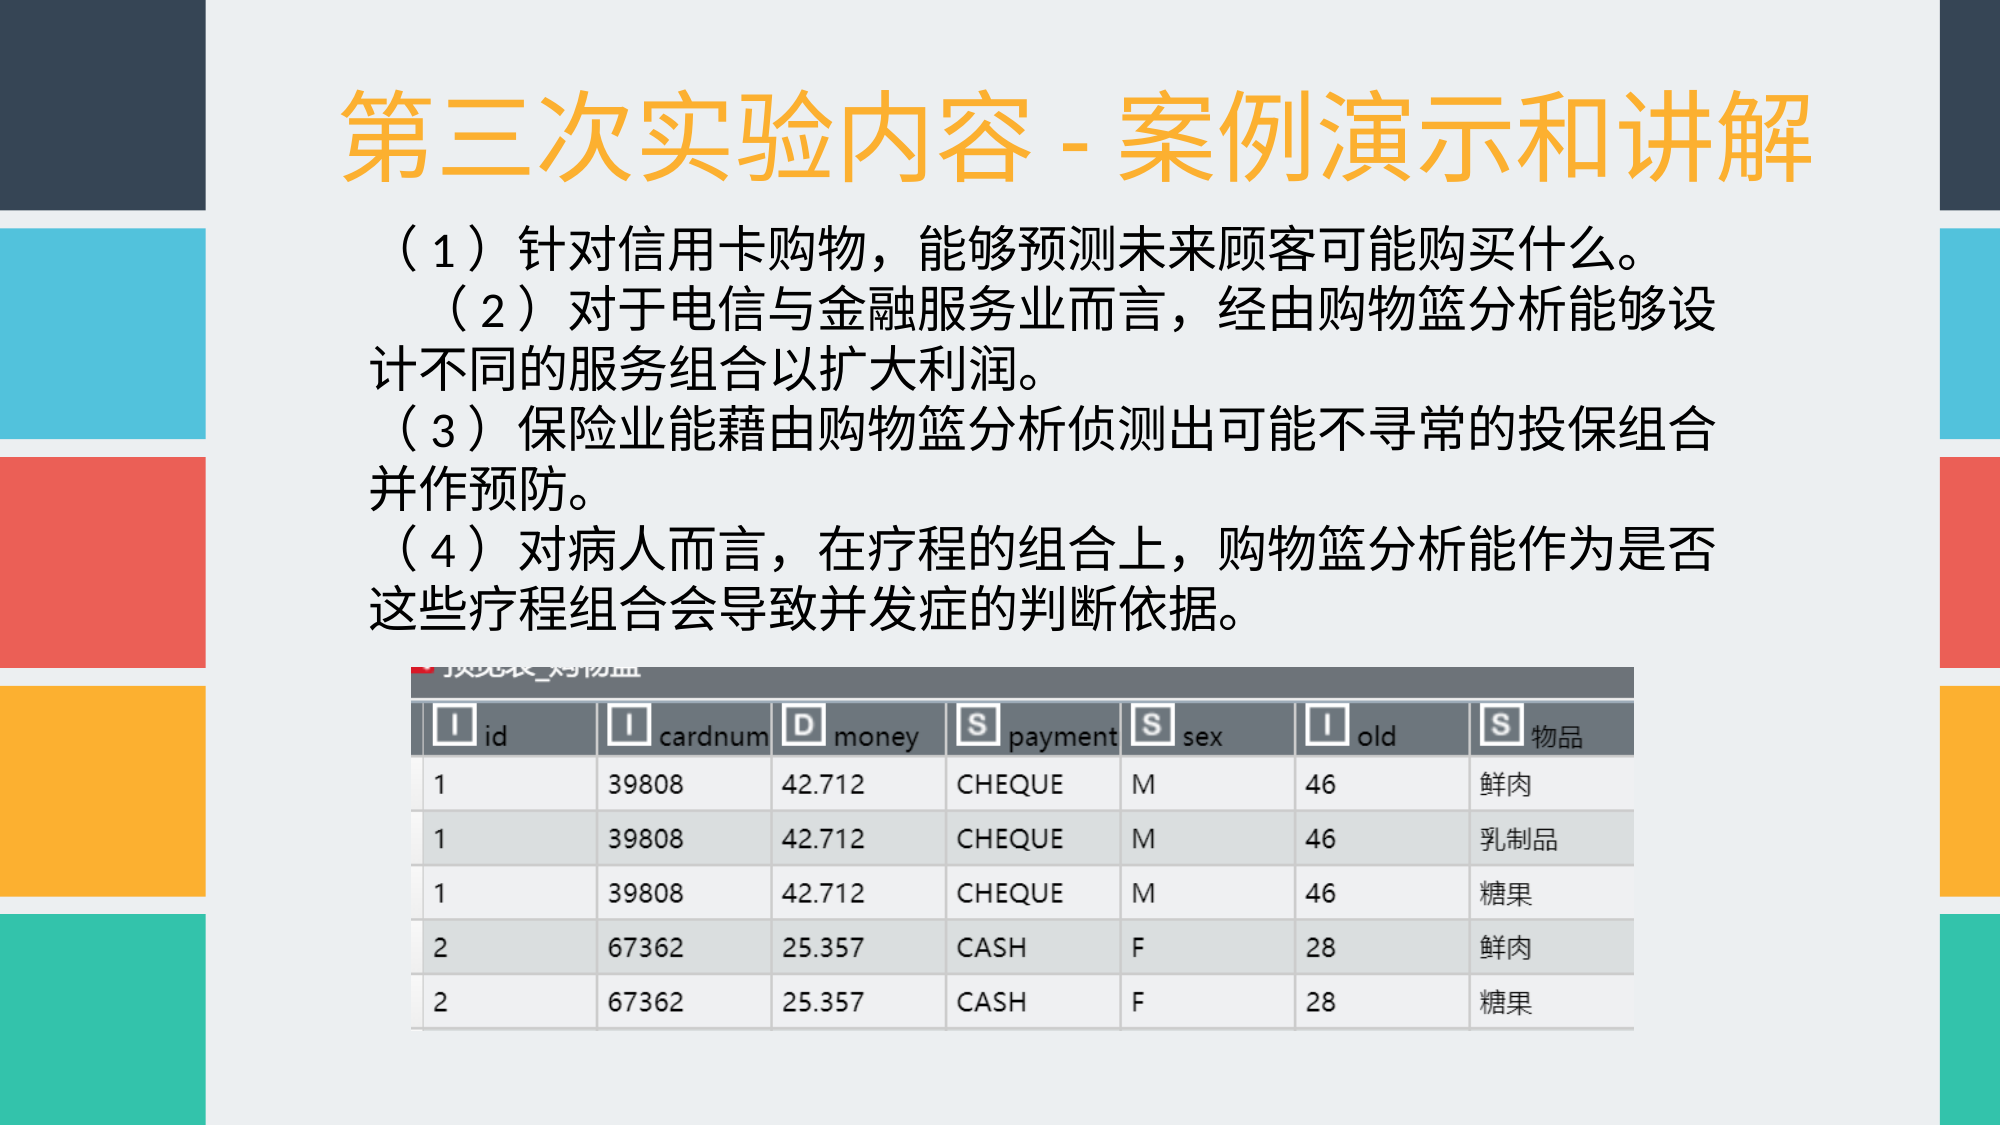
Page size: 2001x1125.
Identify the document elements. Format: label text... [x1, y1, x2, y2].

text_box [0, 457, 206, 668]
picture [411, 667, 1634, 1031]
text_box [0, 685, 206, 897]
text_box 第三次实验内容-案例演示和讲解 [321, 66, 1832, 202]
text_box [1939, 0, 2000, 211]
text_box [1939, 457, 2000, 668]
text_box [1939, 228, 2000, 440]
text_box [0, 0, 206, 211]
text_box [0, 914, 206, 1125]
text_box （1）针对信用卡购物，能够预测未来顾客可能购买什么。 （2）对于电信与金融服务业而言，经由购物篮分析能够设计不同的服务组合以扩大利润。 （3）保险业能藉由购物篮分析侦测出可能不寻常的投保组合并作预防。 （4）对病人而言，在疗程的组合上，购物篮分析能作为是否这些疗程组合会导致并发症的判断依据。 [353, 210, 1754, 1065]
text_box [1939, 914, 2000, 1125]
text_box [0, 228, 206, 440]
text_box [1939, 685, 2000, 897]
